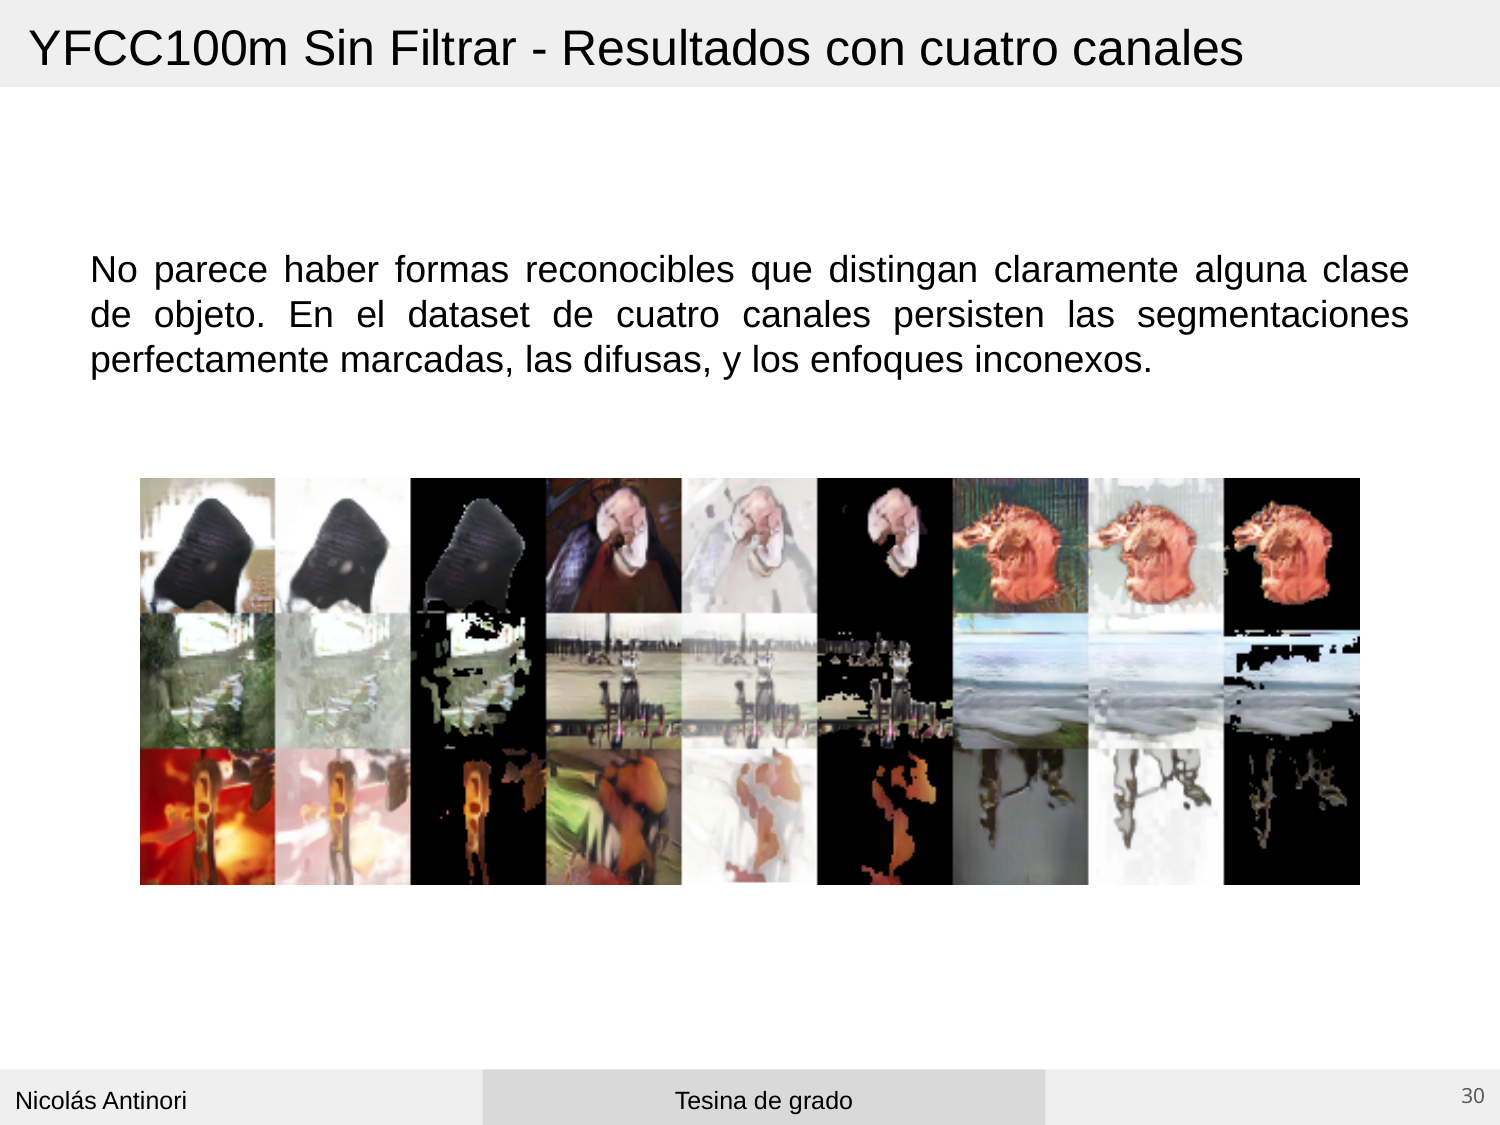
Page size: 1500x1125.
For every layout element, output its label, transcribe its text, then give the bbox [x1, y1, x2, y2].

text_box YFCC100m Sin Filtrar - Resultados con cuatro canales [0, 0, 1500, 87]
slide_number ‹#› [1046, 1069, 1500, 1125]
text_box No parece haber formas reconocibles que distingan claramente alguna clase de objeto. En el dataset de cuatro canales persisten las segmentaciones perfectamente marcadas, las difusas, y los enfoques inconexos. [75, 230, 1425, 400]
picture [140, 478, 1360, 886]
text_box Tesina de grado [482, 1069, 1046, 1125]
text_box Nicolás Antinori [0, 1069, 482, 1125]
